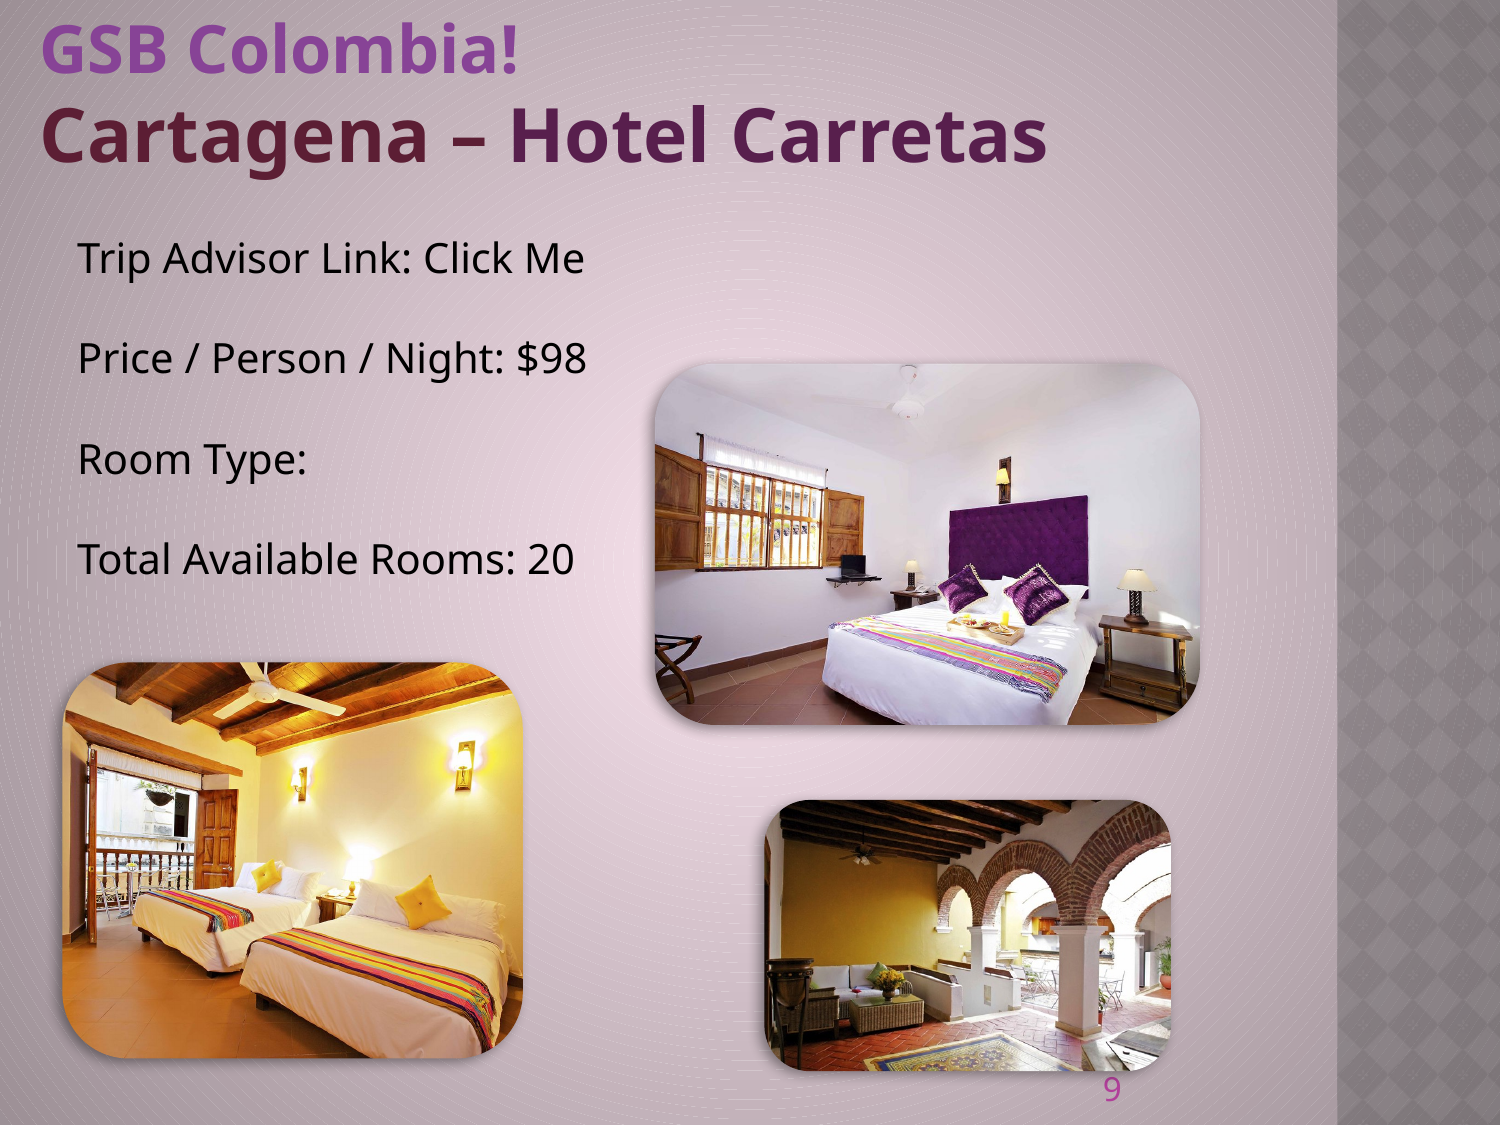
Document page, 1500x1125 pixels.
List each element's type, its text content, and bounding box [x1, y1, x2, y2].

picture [654, 363, 1201, 726]
picture [61, 662, 524, 1059]
text_box Trip Advisor Link: Click Me Price / Person / Night: $98 Room Type: Total Available Rooms: 20 [62, 224, 725, 810]
slide_number 9 [1025, 1083, 1122, 1113]
text_box GSB Colombia! Cartagena – Hotel Carretas [24, 0, 1500, 945]
picture [764, 799, 1172, 1072]
